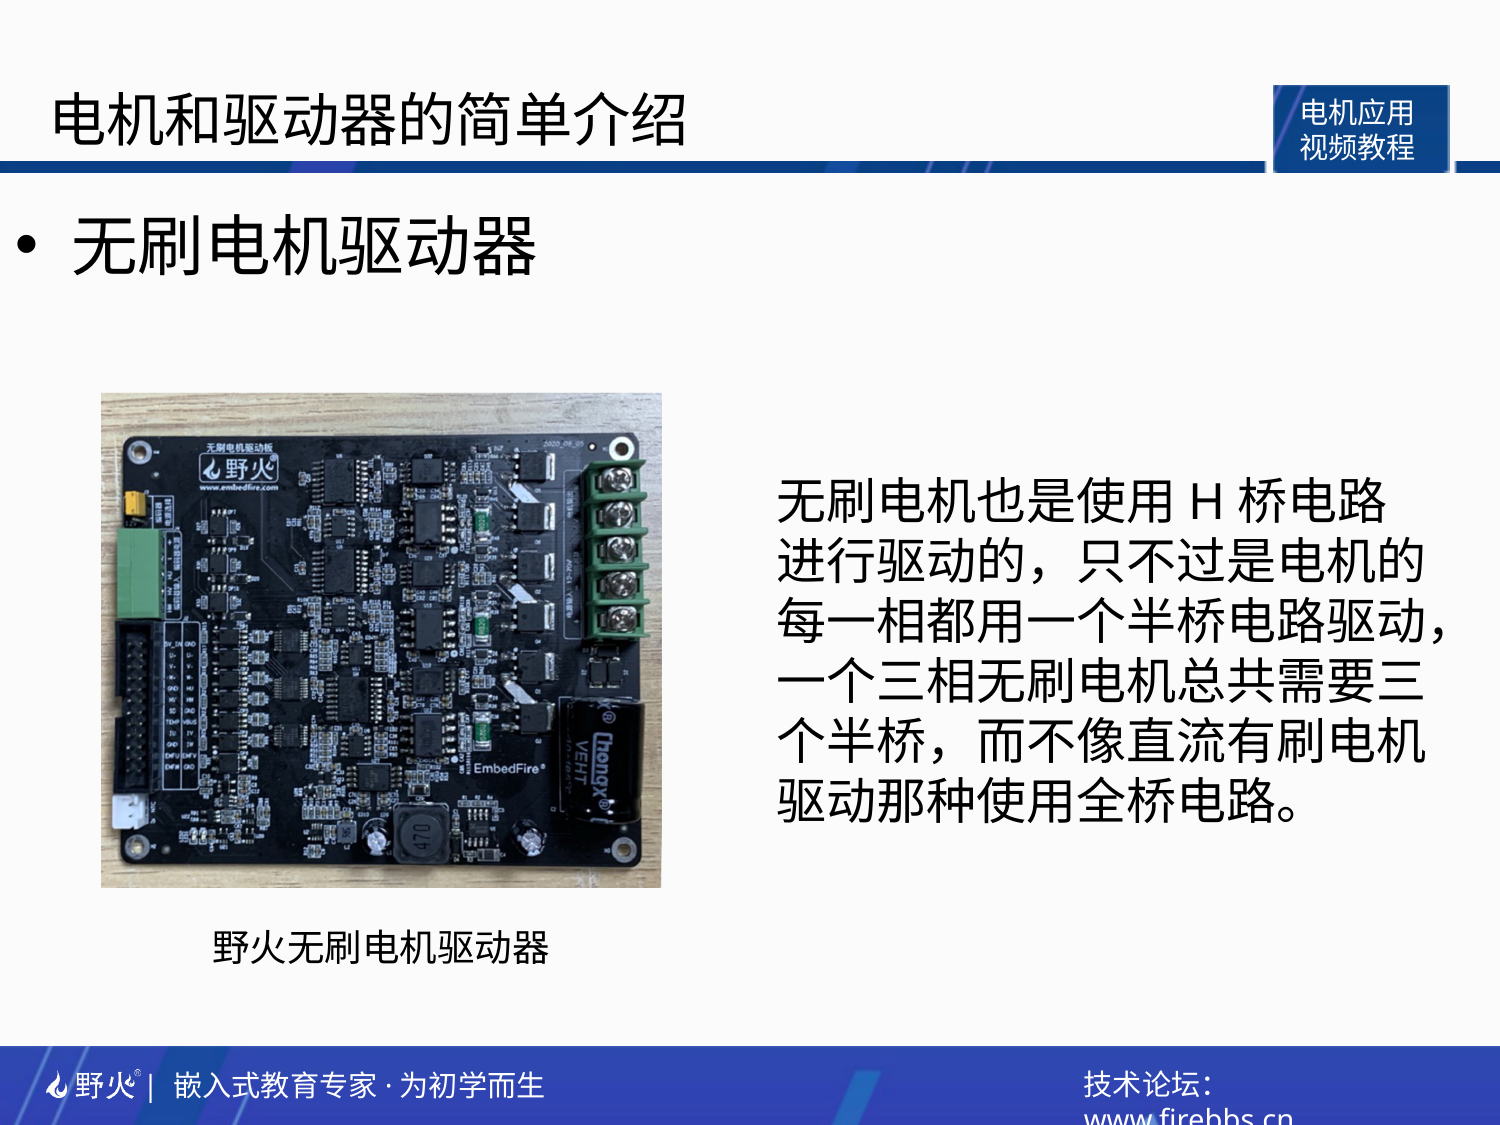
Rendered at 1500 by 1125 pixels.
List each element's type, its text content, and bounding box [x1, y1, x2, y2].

picture [1126, 1115, 1132, 1125]
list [133, 359, 629, 922]
picture [101, 393, 133, 888]
picture [0, 85, 1500, 173]
picture [1115, 1117, 1120, 1125]
picture [1227, 1116, 1236, 1125]
picture [0, 1046, 1500, 1125]
list 无刷电机驱动器 [0, 196, 1211, 279]
text_box 野火无刷电机驱动器 [197, 930, 565, 977]
picture [1281, 1116, 1289, 1125]
picture [1192, 1116, 1200, 1121]
text_box 无刷电机也是使用H桥电路进行驱动的，只不过是电机的每一相都用一个半桥电路驱动，一个三相无刷电机总共需要三个半桥，而不像直流有刷电机驱动那种使用全桥电路。 [761, 461, 1447, 837]
picture [1103, 1115, 1109, 1125]
picture [629, 393, 661, 888]
picture [1092, 1117, 1097, 1125]
picture [1138, 1117, 1143, 1125]
picture [1209, 1116, 1218, 1125]
